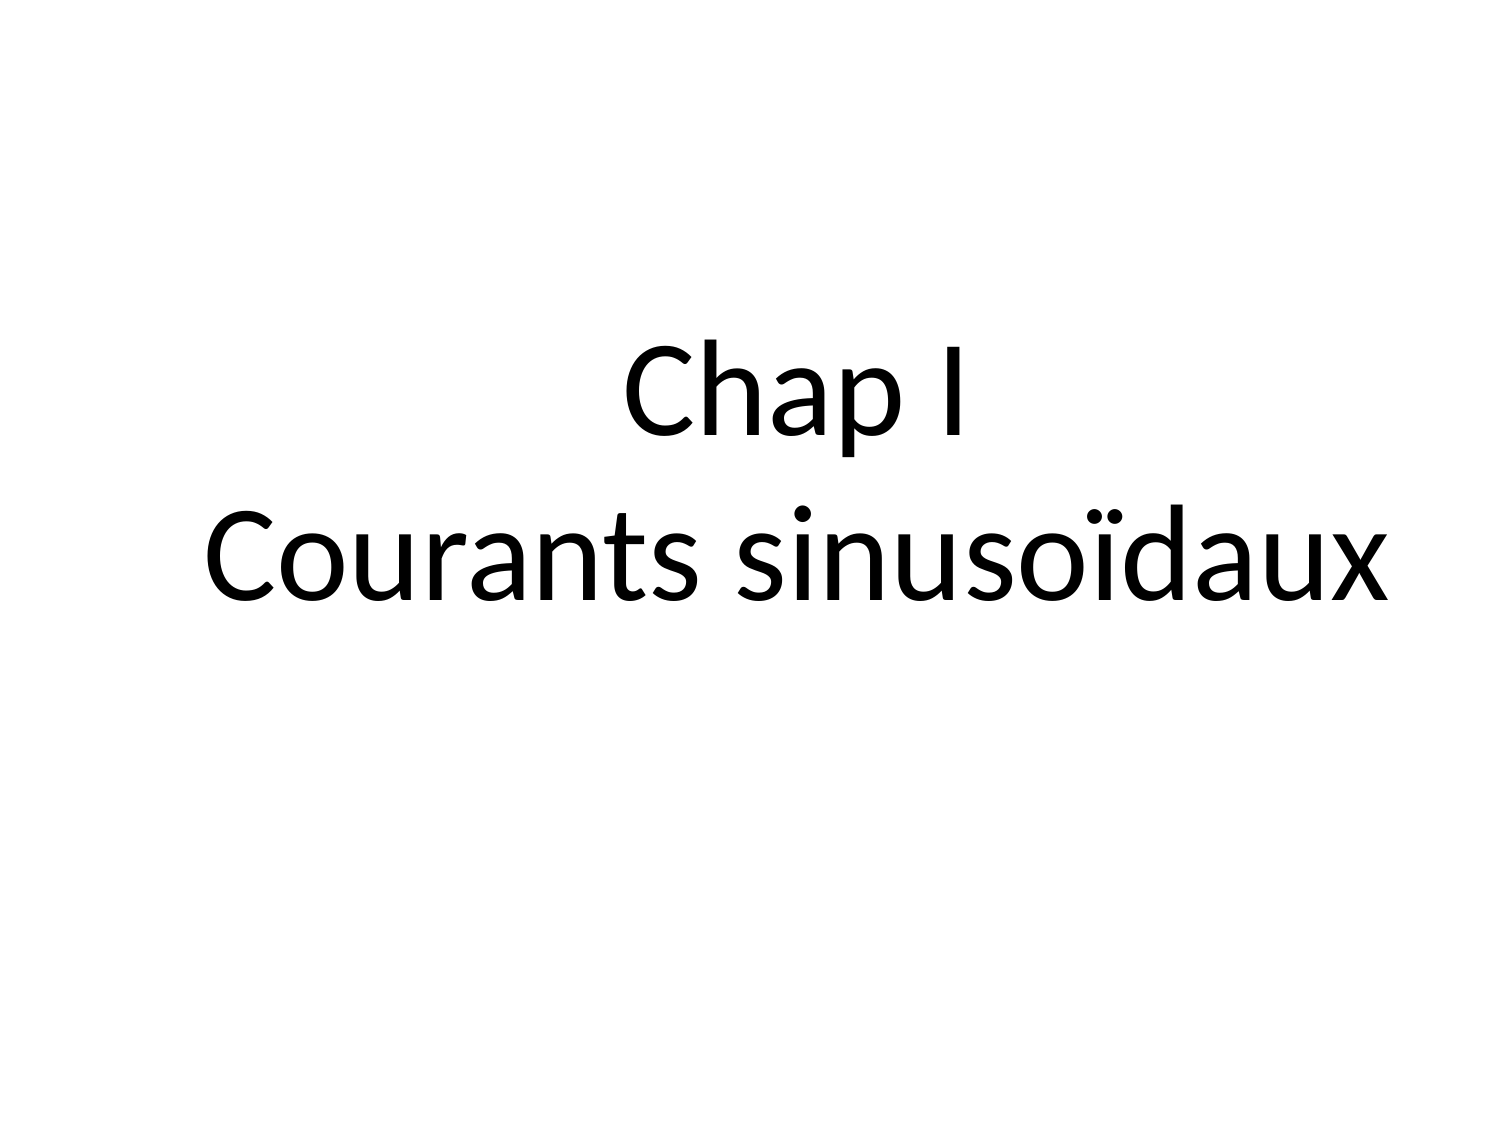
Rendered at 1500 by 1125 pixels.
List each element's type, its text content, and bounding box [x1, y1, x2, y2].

text_box Chap I Courants sinusoïdaux [182, 290, 1412, 636]
